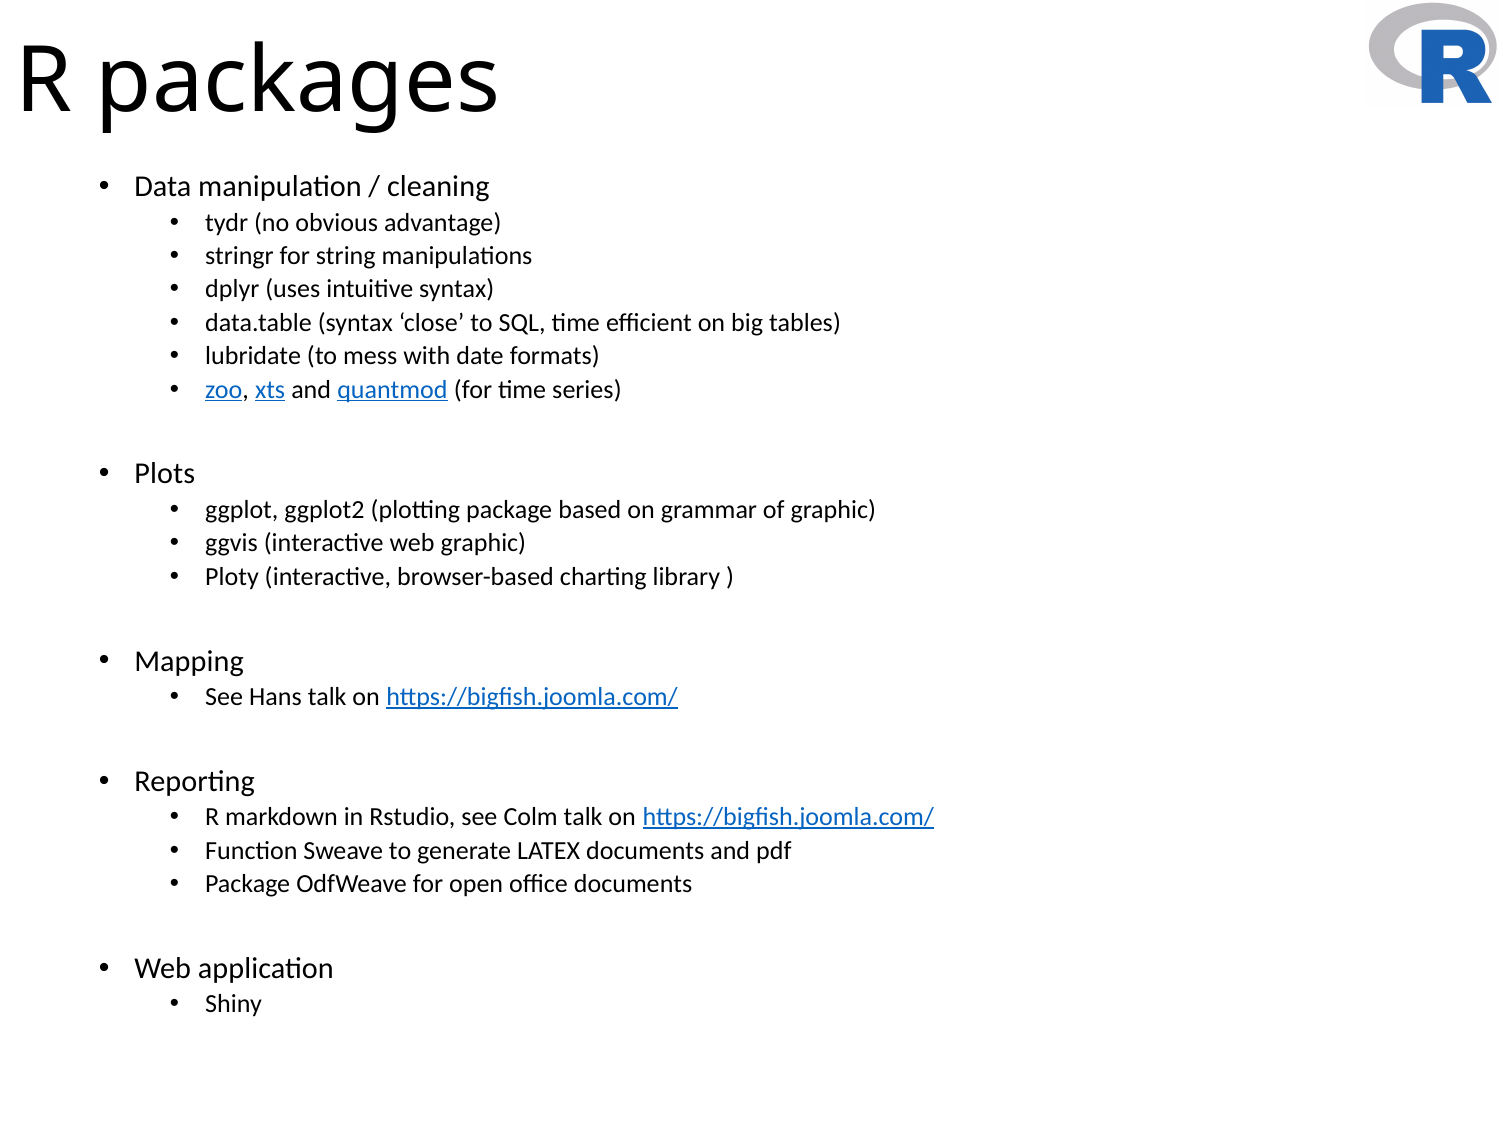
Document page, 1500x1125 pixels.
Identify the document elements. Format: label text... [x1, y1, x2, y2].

list Data manipulation / cleaning tydr (no obvious advantage) stringr for string manipulations dplyr (uses intuitive syntax) data.table (syntax ‘close’ to SQL, time efficient on big tables) lubridate (to mess with date formats) zoo, xts and quantmod (for time series) Plots ggplot, ggplot2 (plotting package based on grammar of graphic) ggvis (interactive web graphic) Ploty (interactive, browser-based charting library ) Mapping See Hans talk on https://bigfish.joomla.com/ Reporting R markdown in Rstudio, see Colm talk on https://bigfish.joomla.com/ Function Sweave to generate LATEX documents and pdf Package OdfWeave for open office documents Web application Shiny [83, 163, 1450, 1038]
title R packages [0, 0, 1500, 164]
picture [1365, 0, 1500, 107]
